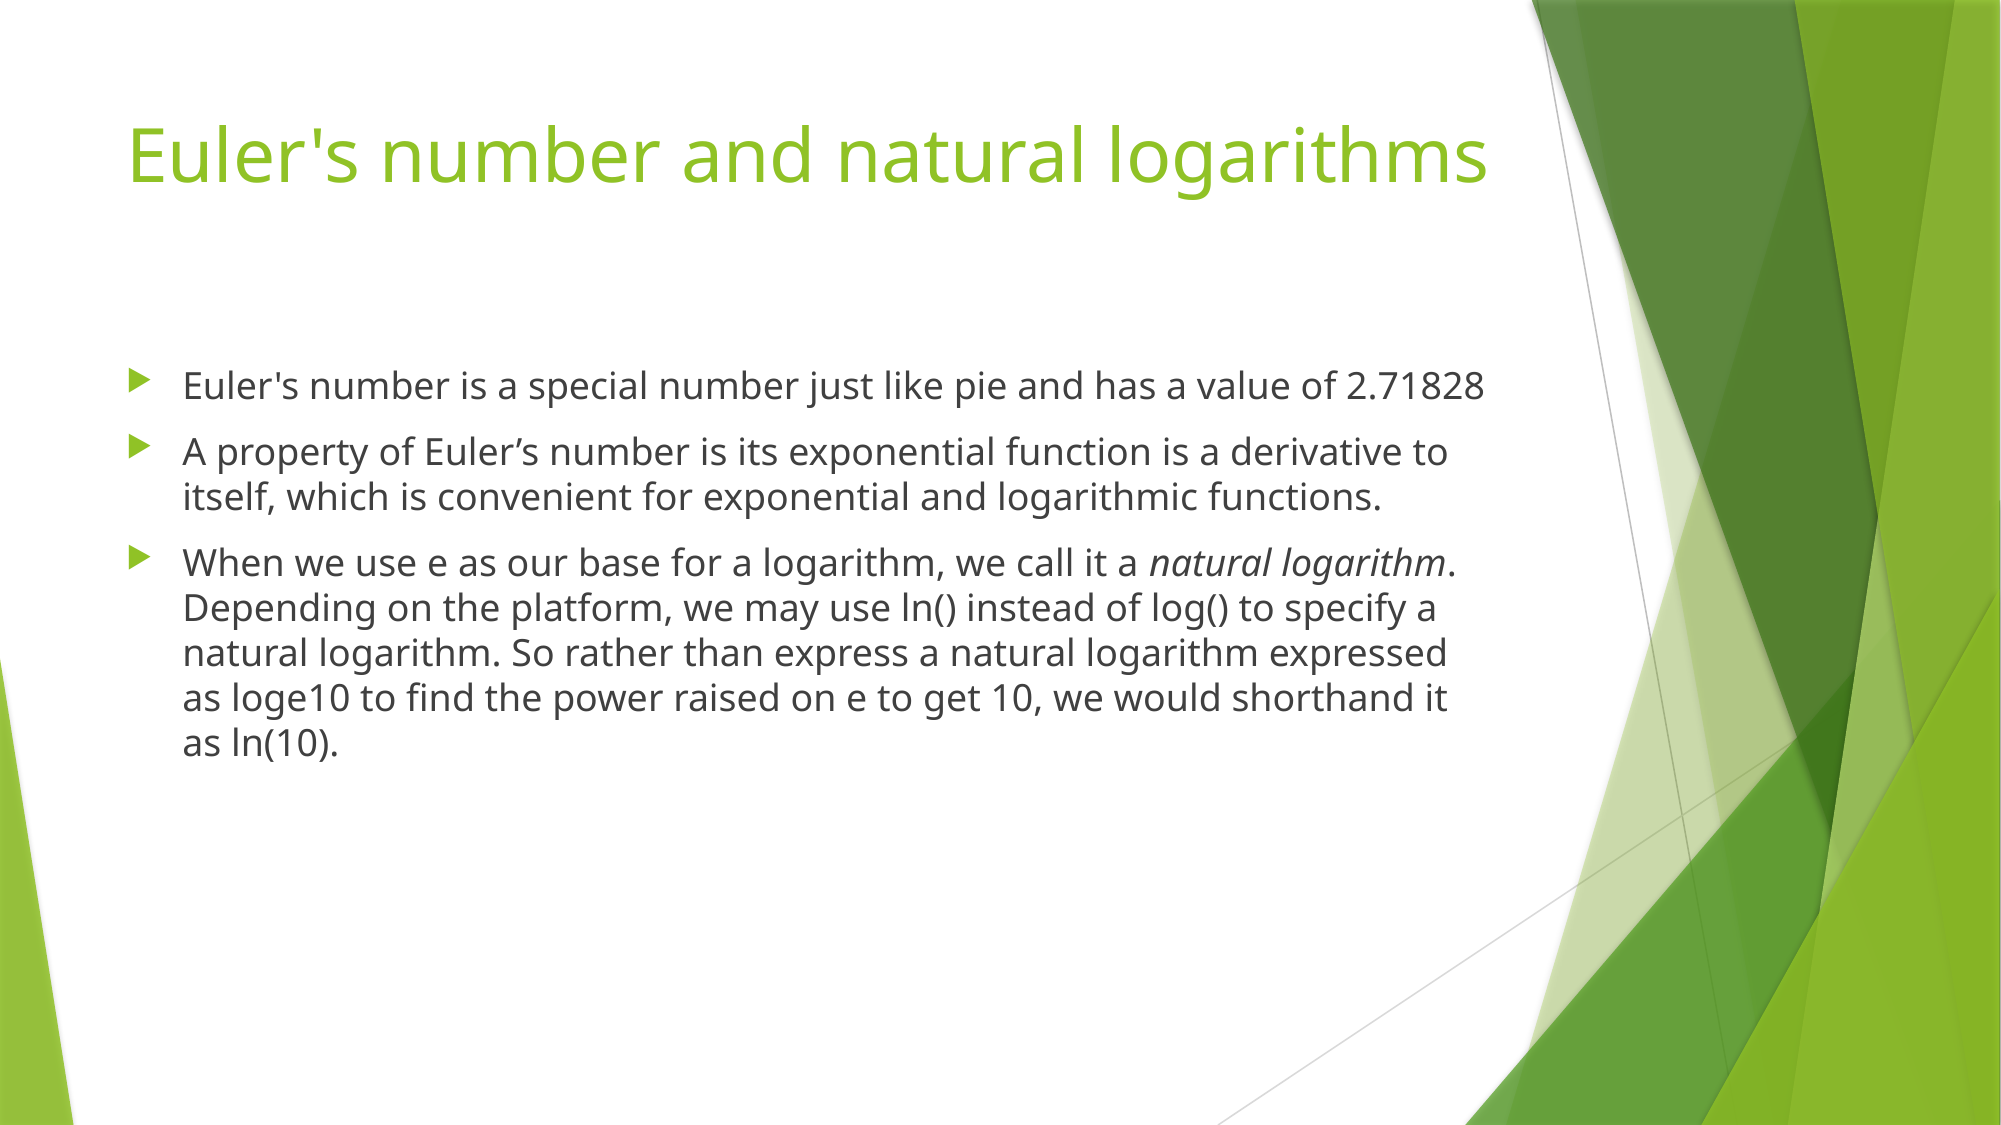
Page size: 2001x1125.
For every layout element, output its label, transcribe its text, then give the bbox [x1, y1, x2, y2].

title Euler's number and natural logarithms [111, 99, 1522, 317]
list Euler's number is a special number just like pie and has a value of 2.71828 A property of Euler’s number is its exponential function is a derivative to itself, which is convenient for exponential and logarithmic functions. When we use e as our base for a logarithm, we call it a natural logarithm. Depending on the platform, we may use ln() instead of log() to specify a natural logarithm. So rather than express a natural logarithm expressed as loge10 to find the power raised on e to get 10, we would shorthand it as ln(10). [111, 354, 1522, 992]
